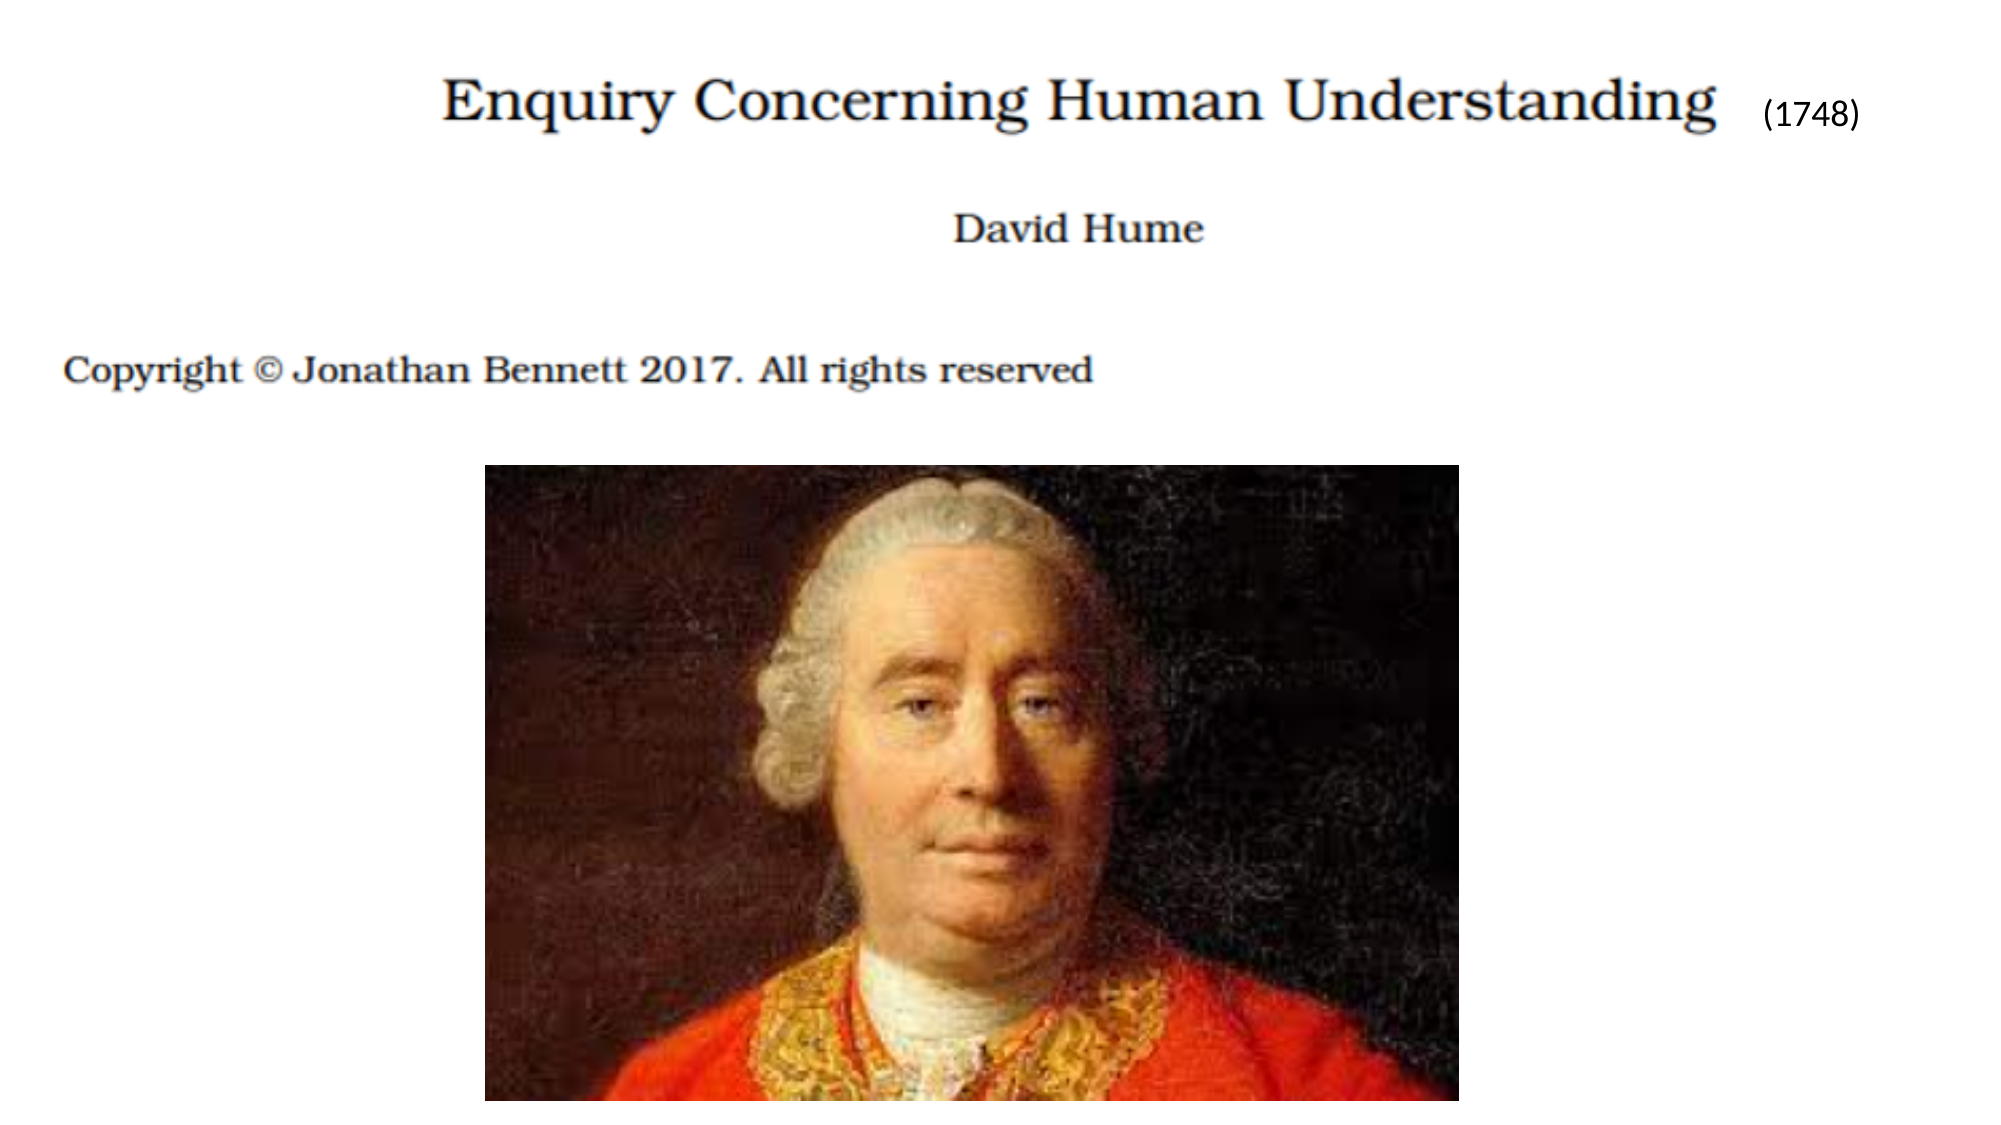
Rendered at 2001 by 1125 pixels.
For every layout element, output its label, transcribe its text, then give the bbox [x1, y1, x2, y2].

picture [0, 59, 1769, 420]
picture [485, 465, 1459, 1101]
text_box (1748) [1769, 81, 1896, 142]
